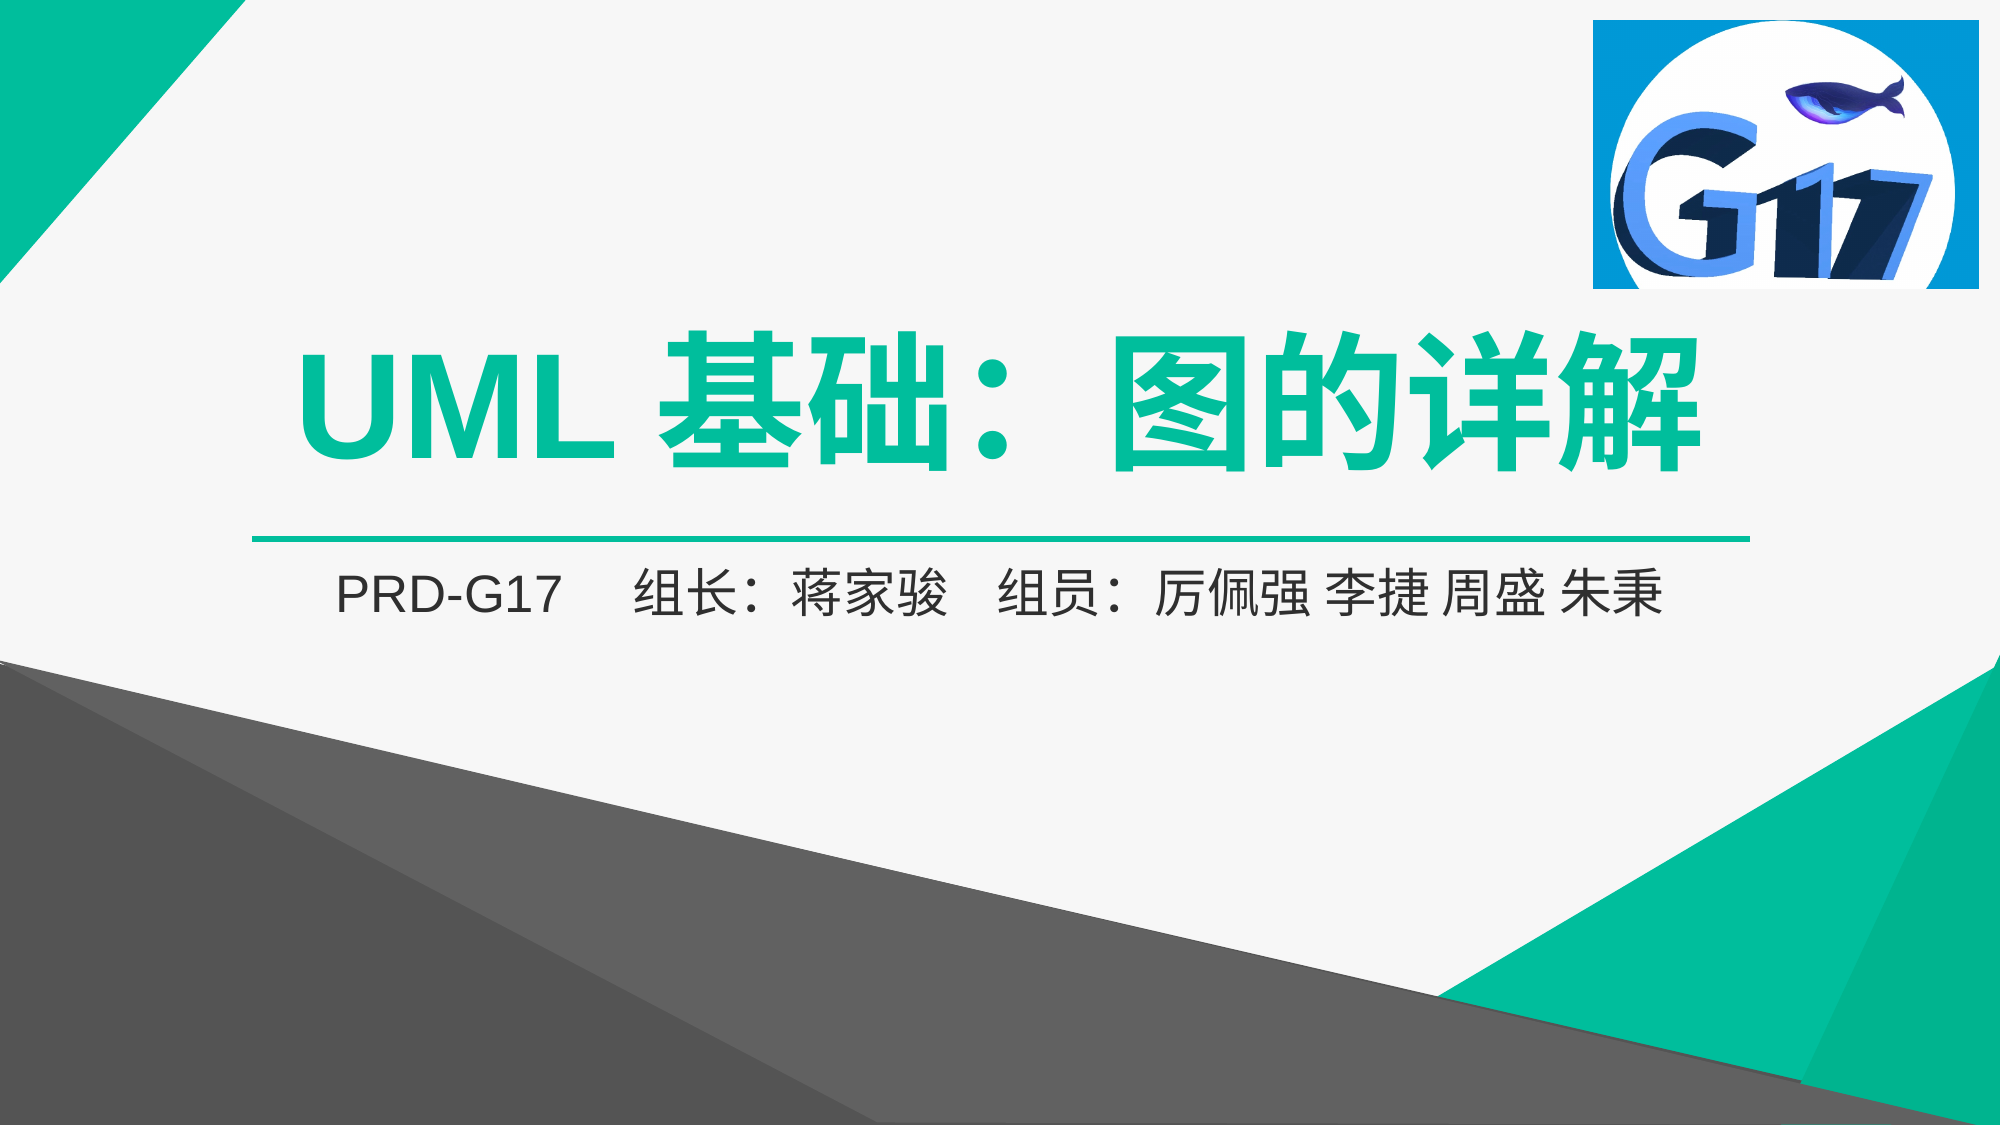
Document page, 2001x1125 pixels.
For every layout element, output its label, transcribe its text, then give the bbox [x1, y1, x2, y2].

subtitle PRD-G17 组长：蒋家骏 组员：厉佩强 李捷 周盛 朱秉 [249, 559, 1750, 665]
title UML基础：图的详解 [249, 171, 1750, 499]
picture [1611, 20, 1954, 289]
